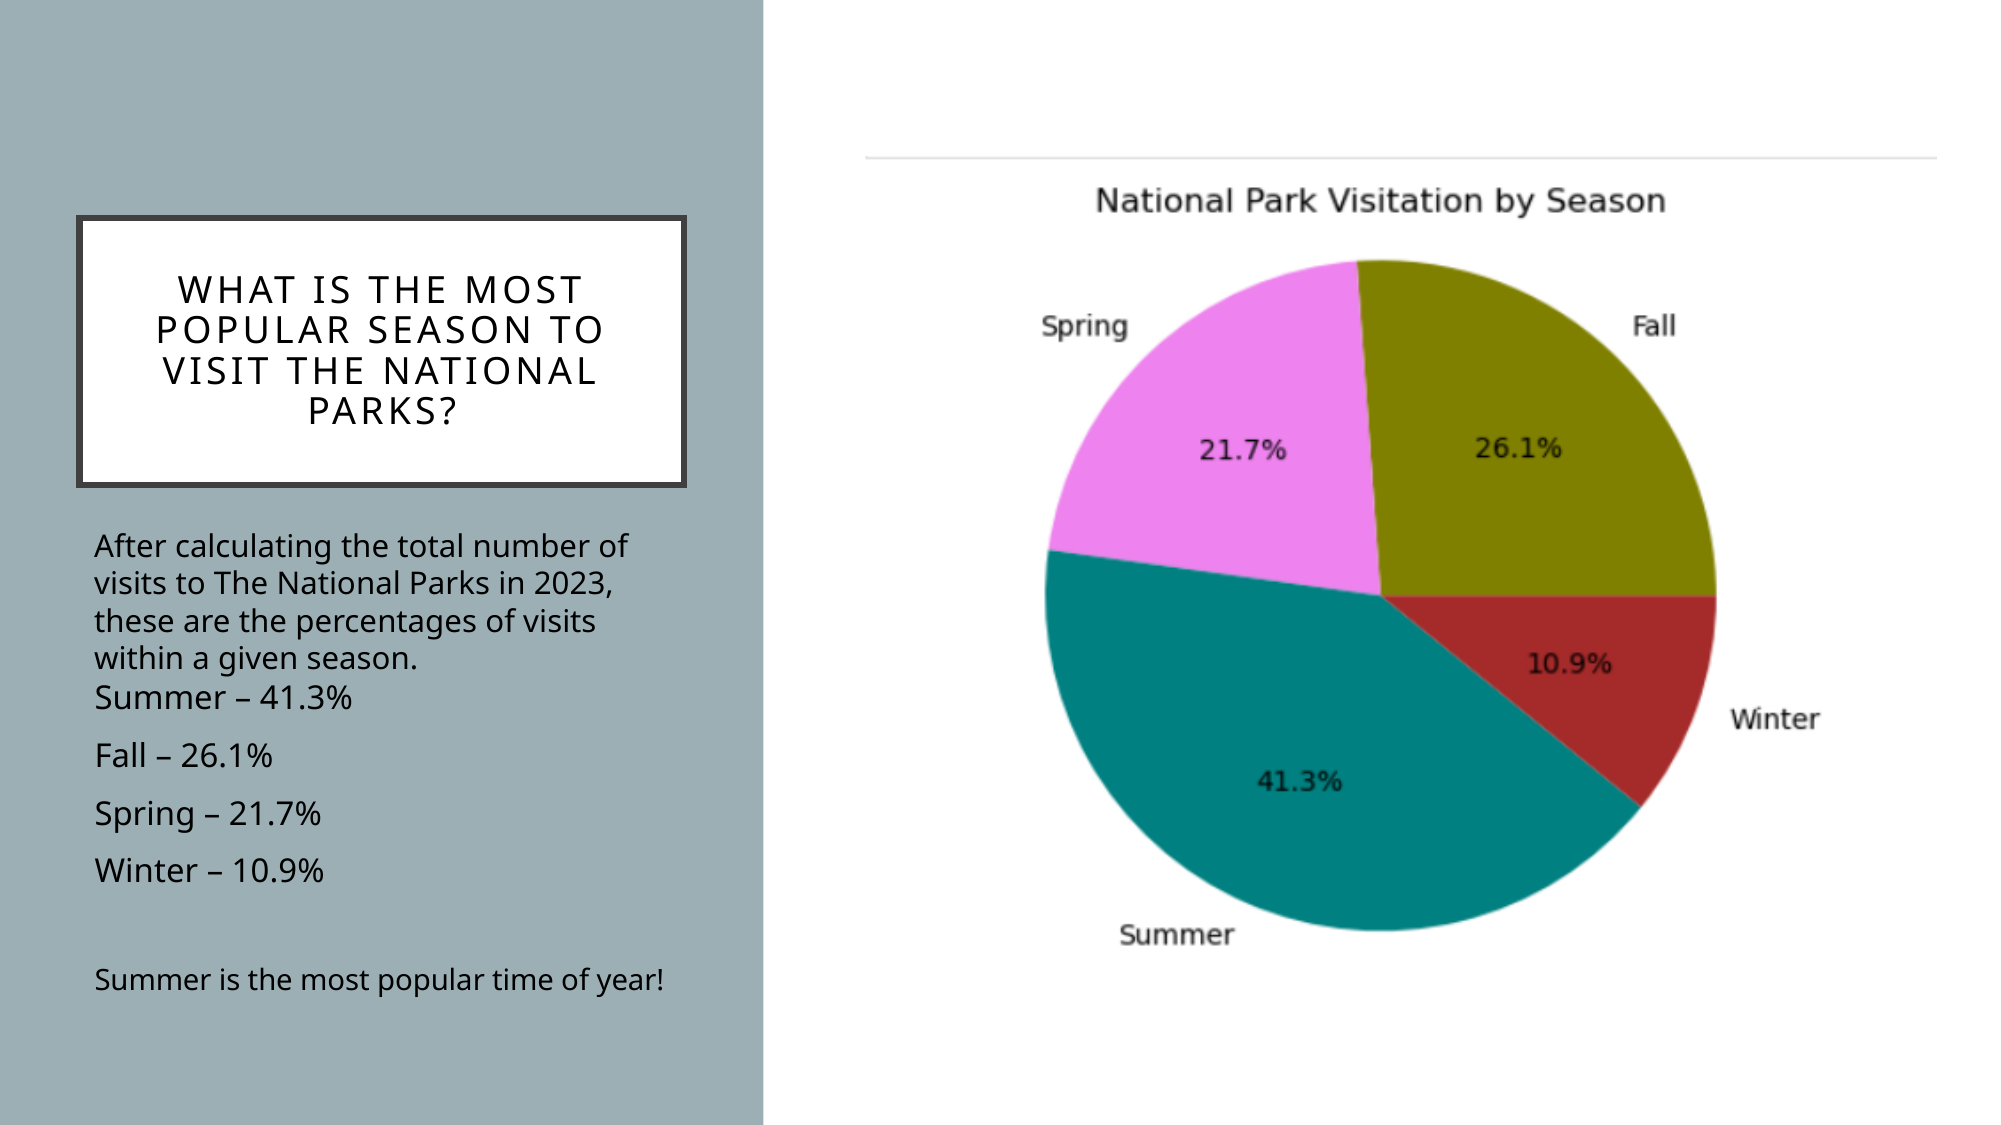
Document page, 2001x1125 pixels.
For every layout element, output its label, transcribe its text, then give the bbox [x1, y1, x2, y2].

subtitle Summer – 41.3% Fall – 26.1% Spring – 21.7% Winter – 10.9% Summer is the most popular time of year! [79, 683, 684, 1028]
text_box After calculating the total number of visits to The National Parks in 2023, these are the percentages of visits within a given season. [79, 518, 684, 683]
title What is the most popular season to visit the national parks? [76, 215, 687, 488]
text_box [0, 0, 764, 1125]
text_box [764, 0, 2000, 1125]
picture [857, 156, 1937, 1008]
